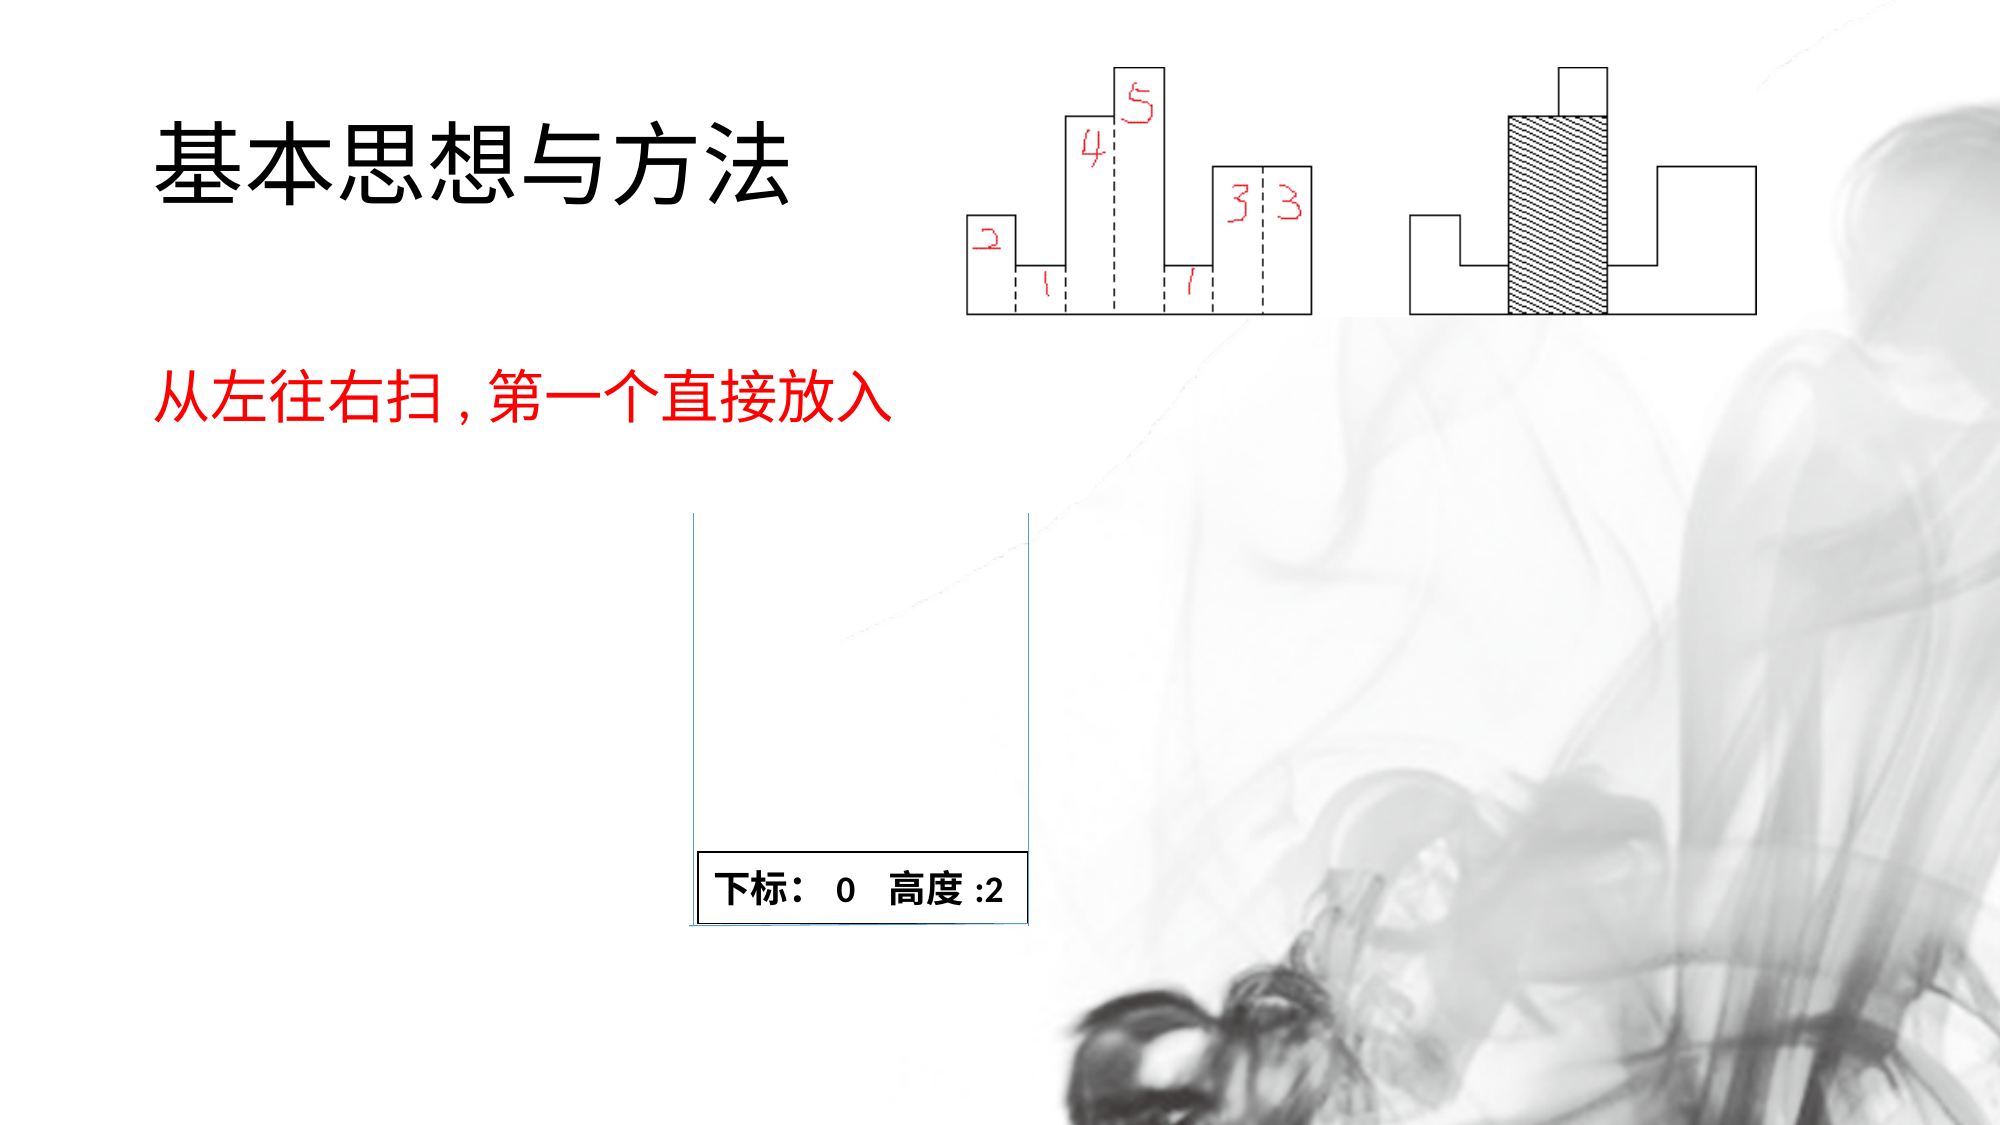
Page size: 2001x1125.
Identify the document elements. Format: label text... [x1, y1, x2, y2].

picture [840, 0, 2000, 1125]
table_header 下标：0 高度:2 [699, 853, 840, 923]
text_box 从左往右扫,第一个直接放入 [137, 360, 840, 1075]
title 基本思想与方法 [137, 59, 840, 278]
